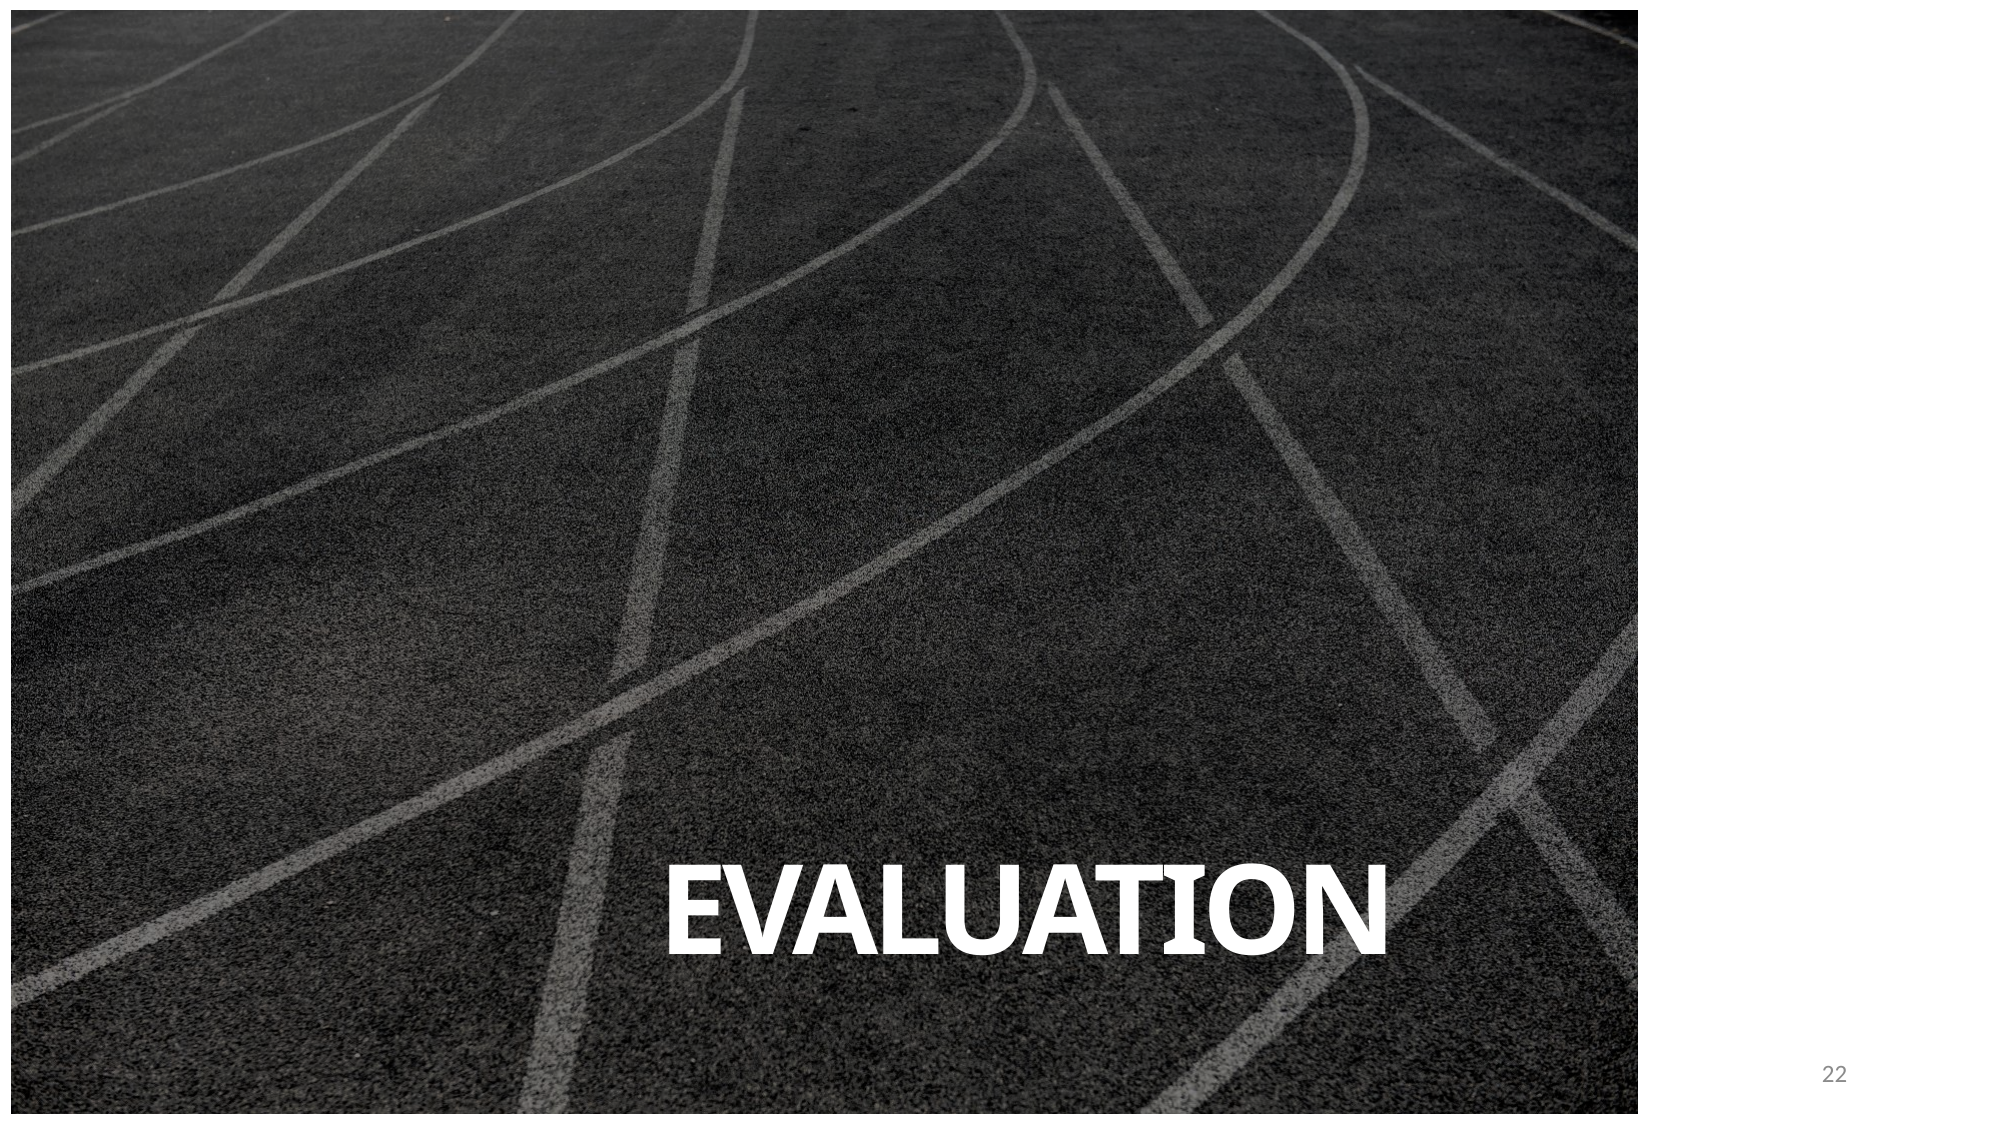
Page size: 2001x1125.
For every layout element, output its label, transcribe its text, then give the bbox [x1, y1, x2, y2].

picture [11, 10, 1638, 1114]
slide_number 22 [1638, 1042, 1863, 1103]
